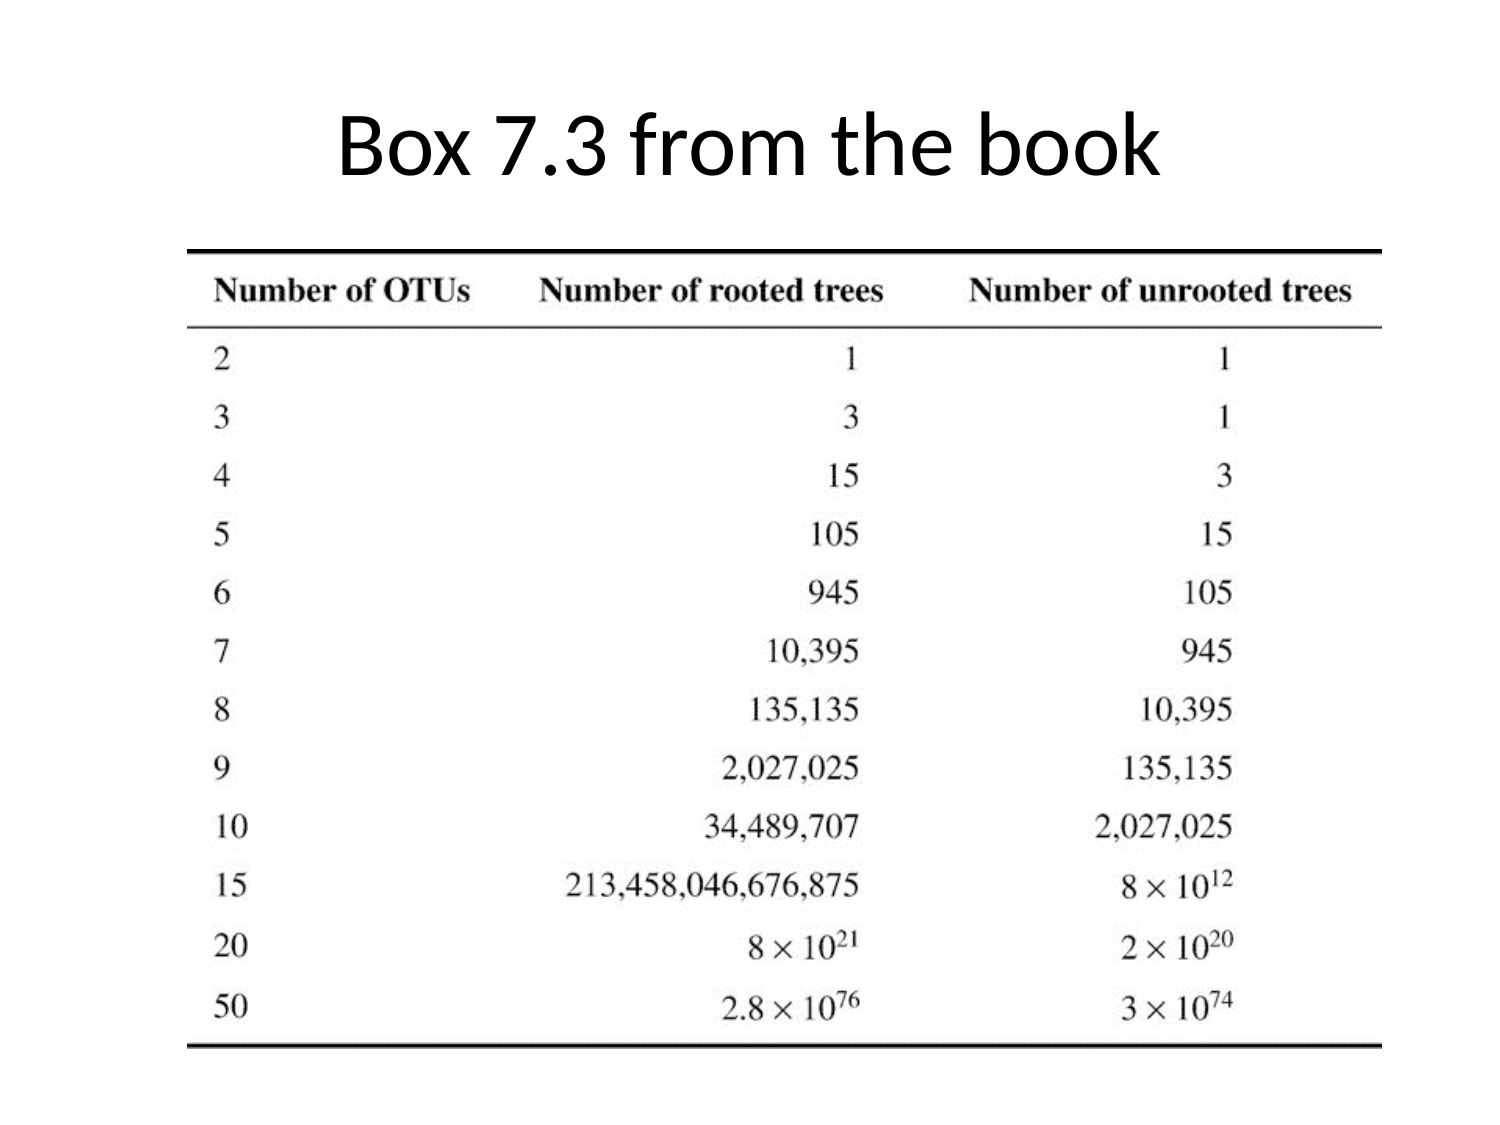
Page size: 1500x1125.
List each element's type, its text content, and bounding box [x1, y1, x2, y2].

title Box 7.3 from the book [74, 44, 1426, 233]
picture [187, 249, 1382, 1049]
